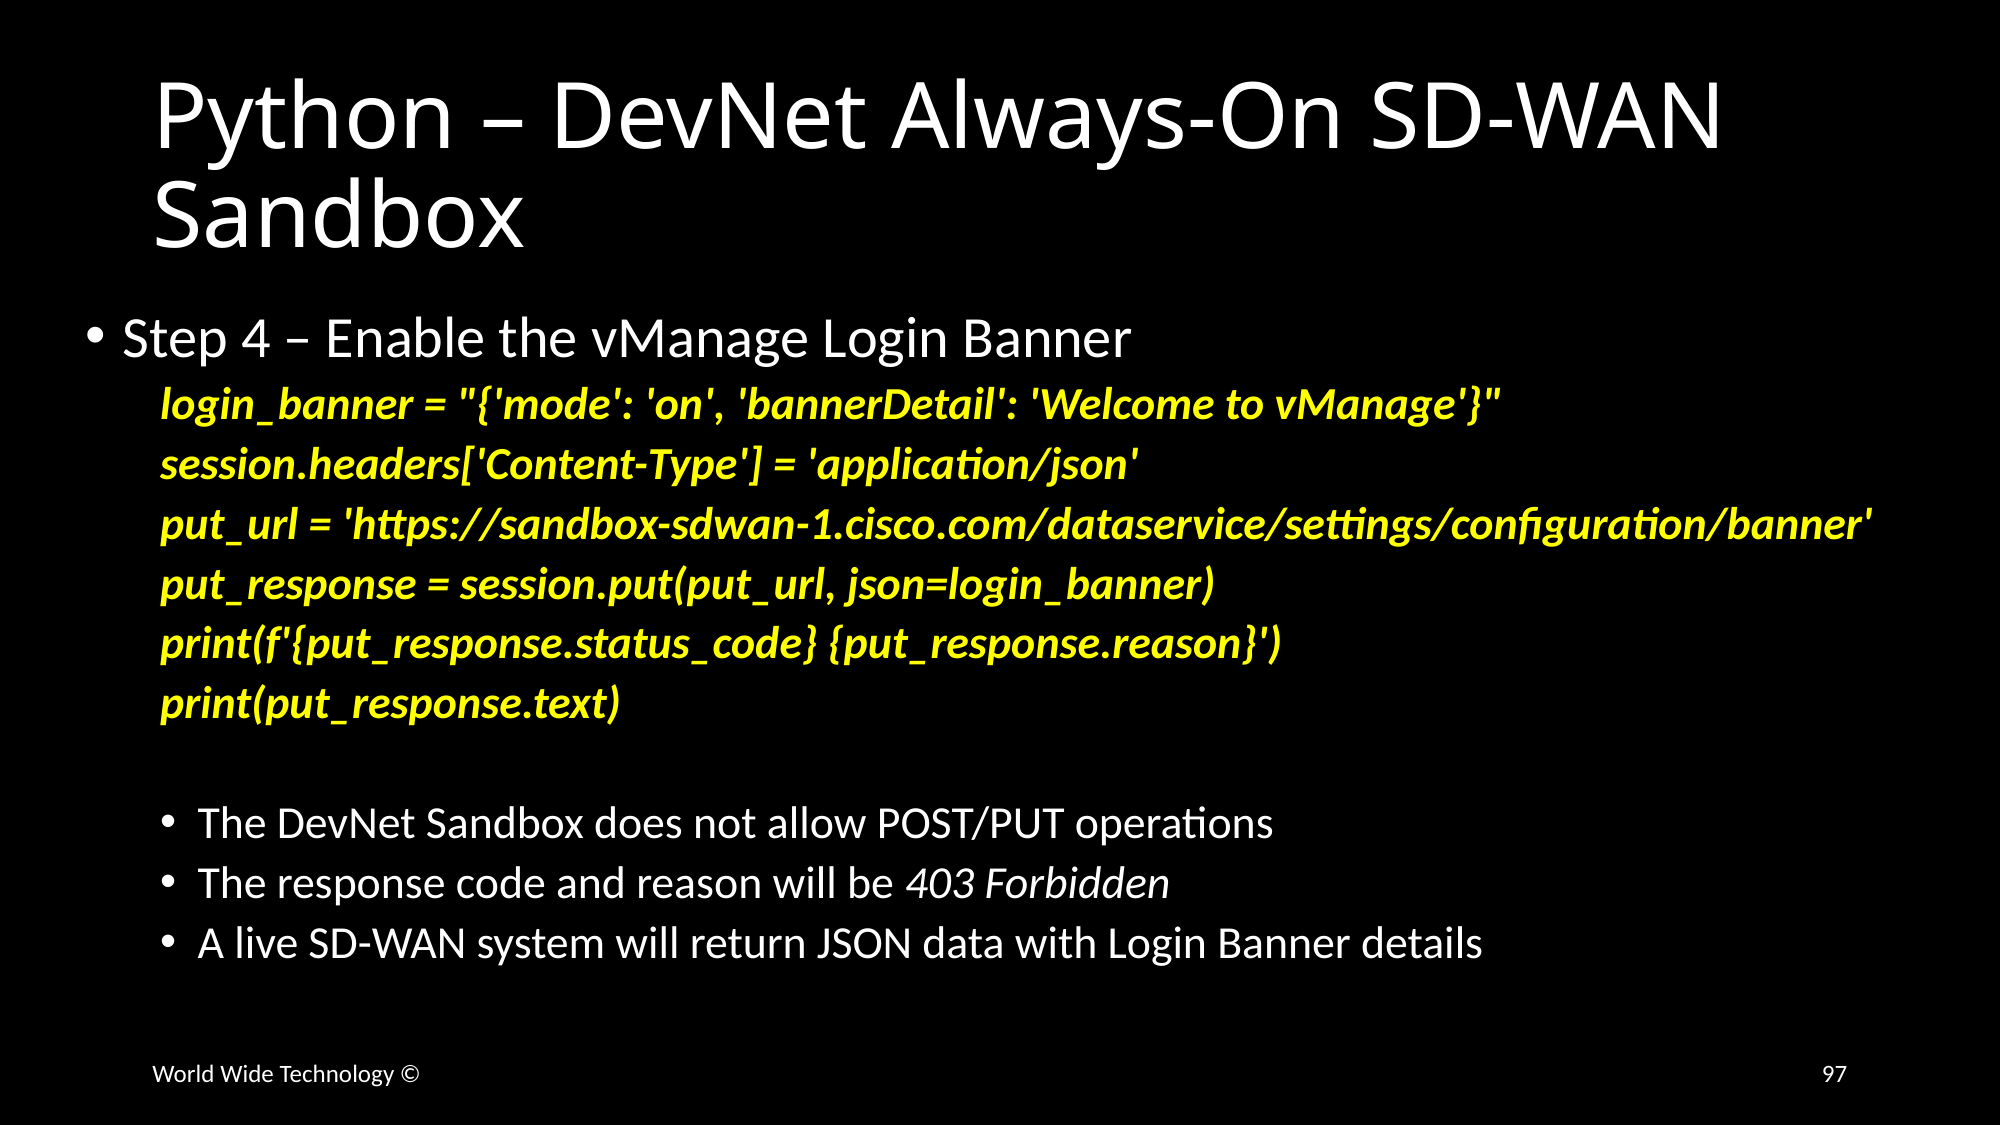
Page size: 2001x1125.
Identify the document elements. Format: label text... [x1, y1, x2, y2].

title Python – DevNet Always-On SD-WAN Sandbox [137, 59, 1884, 278]
slide_number World Wide Technology © [137, 1042, 588, 1103]
slide_number 97 [1412, 1042, 1863, 1103]
list Step 4 – Enable the vManage Login Banner login_banner = "{'mode': 'on', 'bannerDetail': 'Welcome to vManage'}" session.headers['Content-Type'] = 'application/json' put_url = 'https://sandbox-sdwan-1.cisco.com/dataservice/settings/configuration/banner' put_response = session.put(put_url, json=login_banner) print(f'{put_response.status_code} {put_response.reason}') print(put_response.text) The DevNet Sandbox does not allow POST/PUT operations The response code and reason will be 403 Forbidden A live SD-WAN system will return JSON data with Login Banner details [70, 299, 1952, 1014]
